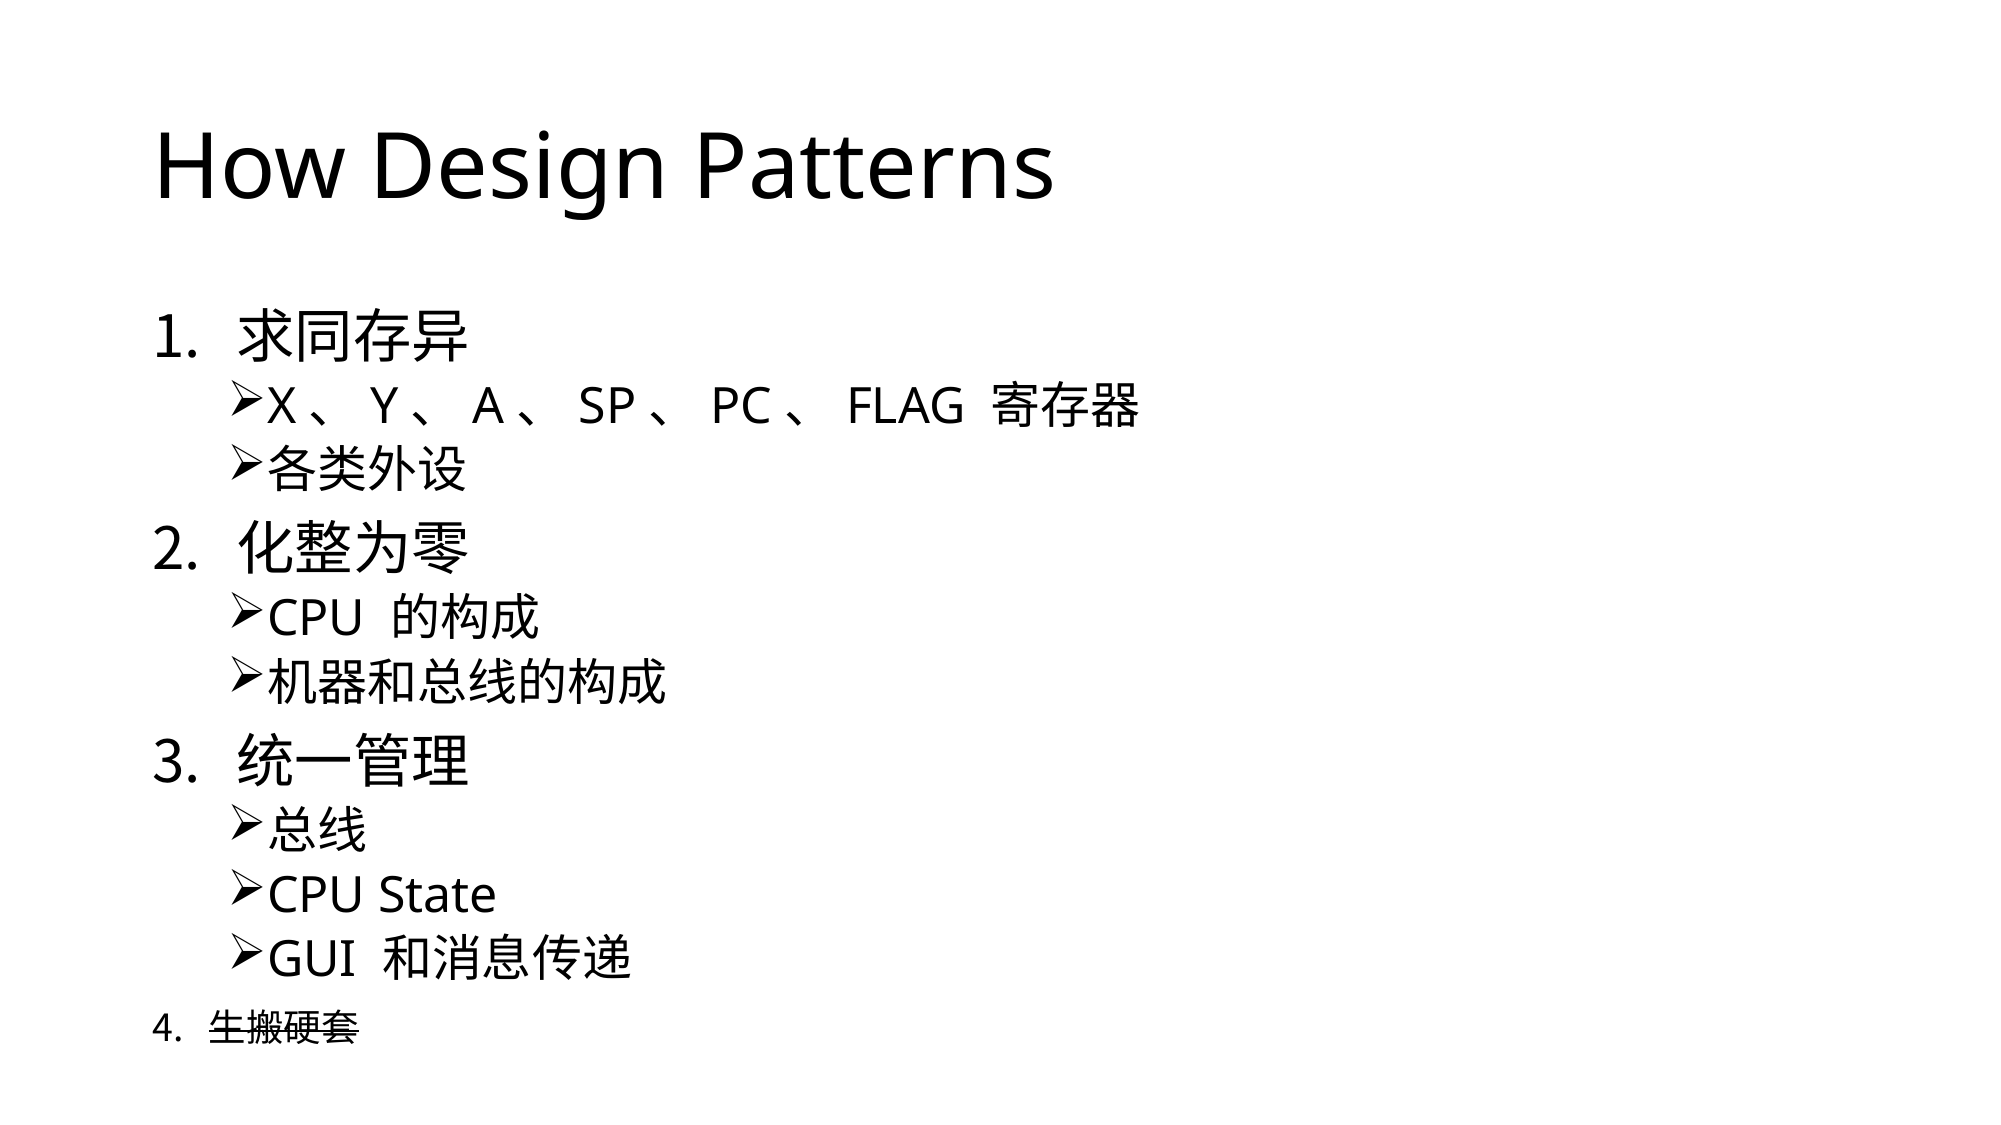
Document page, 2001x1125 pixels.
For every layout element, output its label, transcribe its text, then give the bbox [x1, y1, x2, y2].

title How Design Patterns [137, 59, 1863, 278]
list 求同存异 X、Y、A、SP、PC、FLAG 寄存器 各类外设 化整为零 CPU 的构成 机器和总线的构成 统一管理 总线 CPU State GUI 和消息传递 生搬硬套 [137, 299, 1863, 1108]
